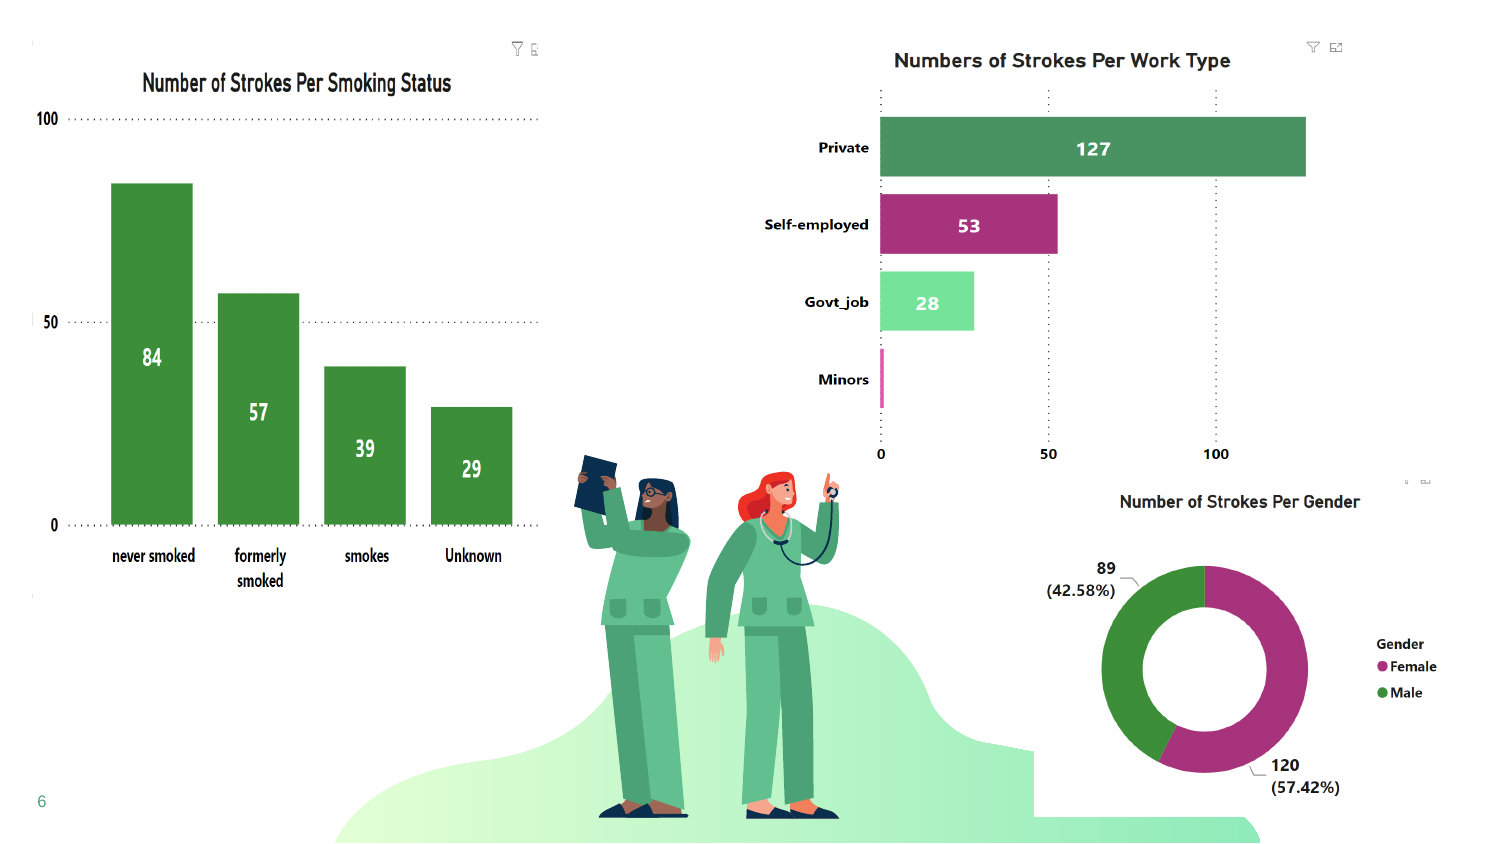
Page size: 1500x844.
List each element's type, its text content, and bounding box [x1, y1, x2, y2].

text_box 6 [20, 781, 67, 820]
picture [32, 41, 539, 599]
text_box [705, 471, 840, 819]
picture [760, 40, 1351, 471]
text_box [573, 454, 693, 818]
picture [1033, 480, 1448, 818]
